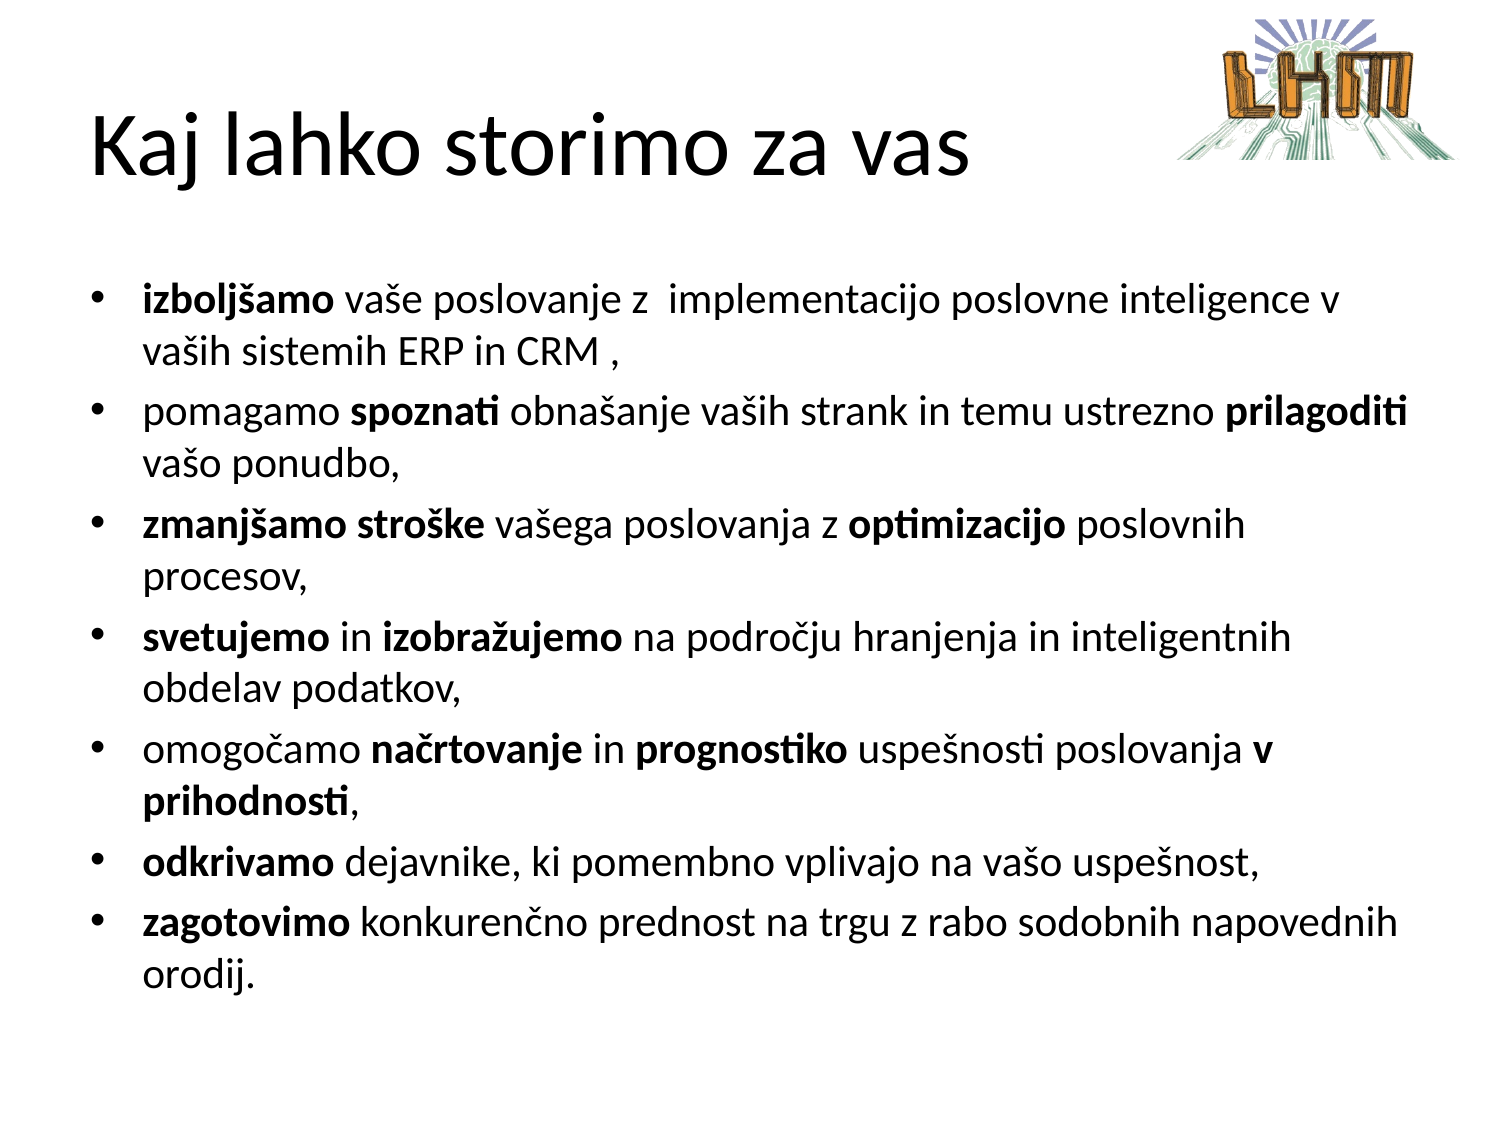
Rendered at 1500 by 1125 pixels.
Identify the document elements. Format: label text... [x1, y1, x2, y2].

title Kaj lahko storimo za vas [75, 45, 1425, 233]
list izboljšamo vaše poslovanje z implementacijo poslovne inteligence v vaših sistemih ERP in CRM , pomagamo spoznati obnašanje vaših strank in temu ustrezno prilagoditi vašo ponudbo, zmanjšamo stroške vašega poslovanja z optimizacijo poslovnih procesov, svetujemo in izobražujemo na področju hranjenja in inteligentnih obdelav podatkov, omogočamo načrtovanje in prognostiko uspešnosti poslovanja v prihodnosti, odkrivamo dejavnike, ki pomembno vplivajo na vašo uspešnost, zagotovimo konkurenčno prednost na trgu z rabo sodobnih napovednih orodij. [75, 262, 1425, 1005]
picture [1174, 18, 1461, 161]
